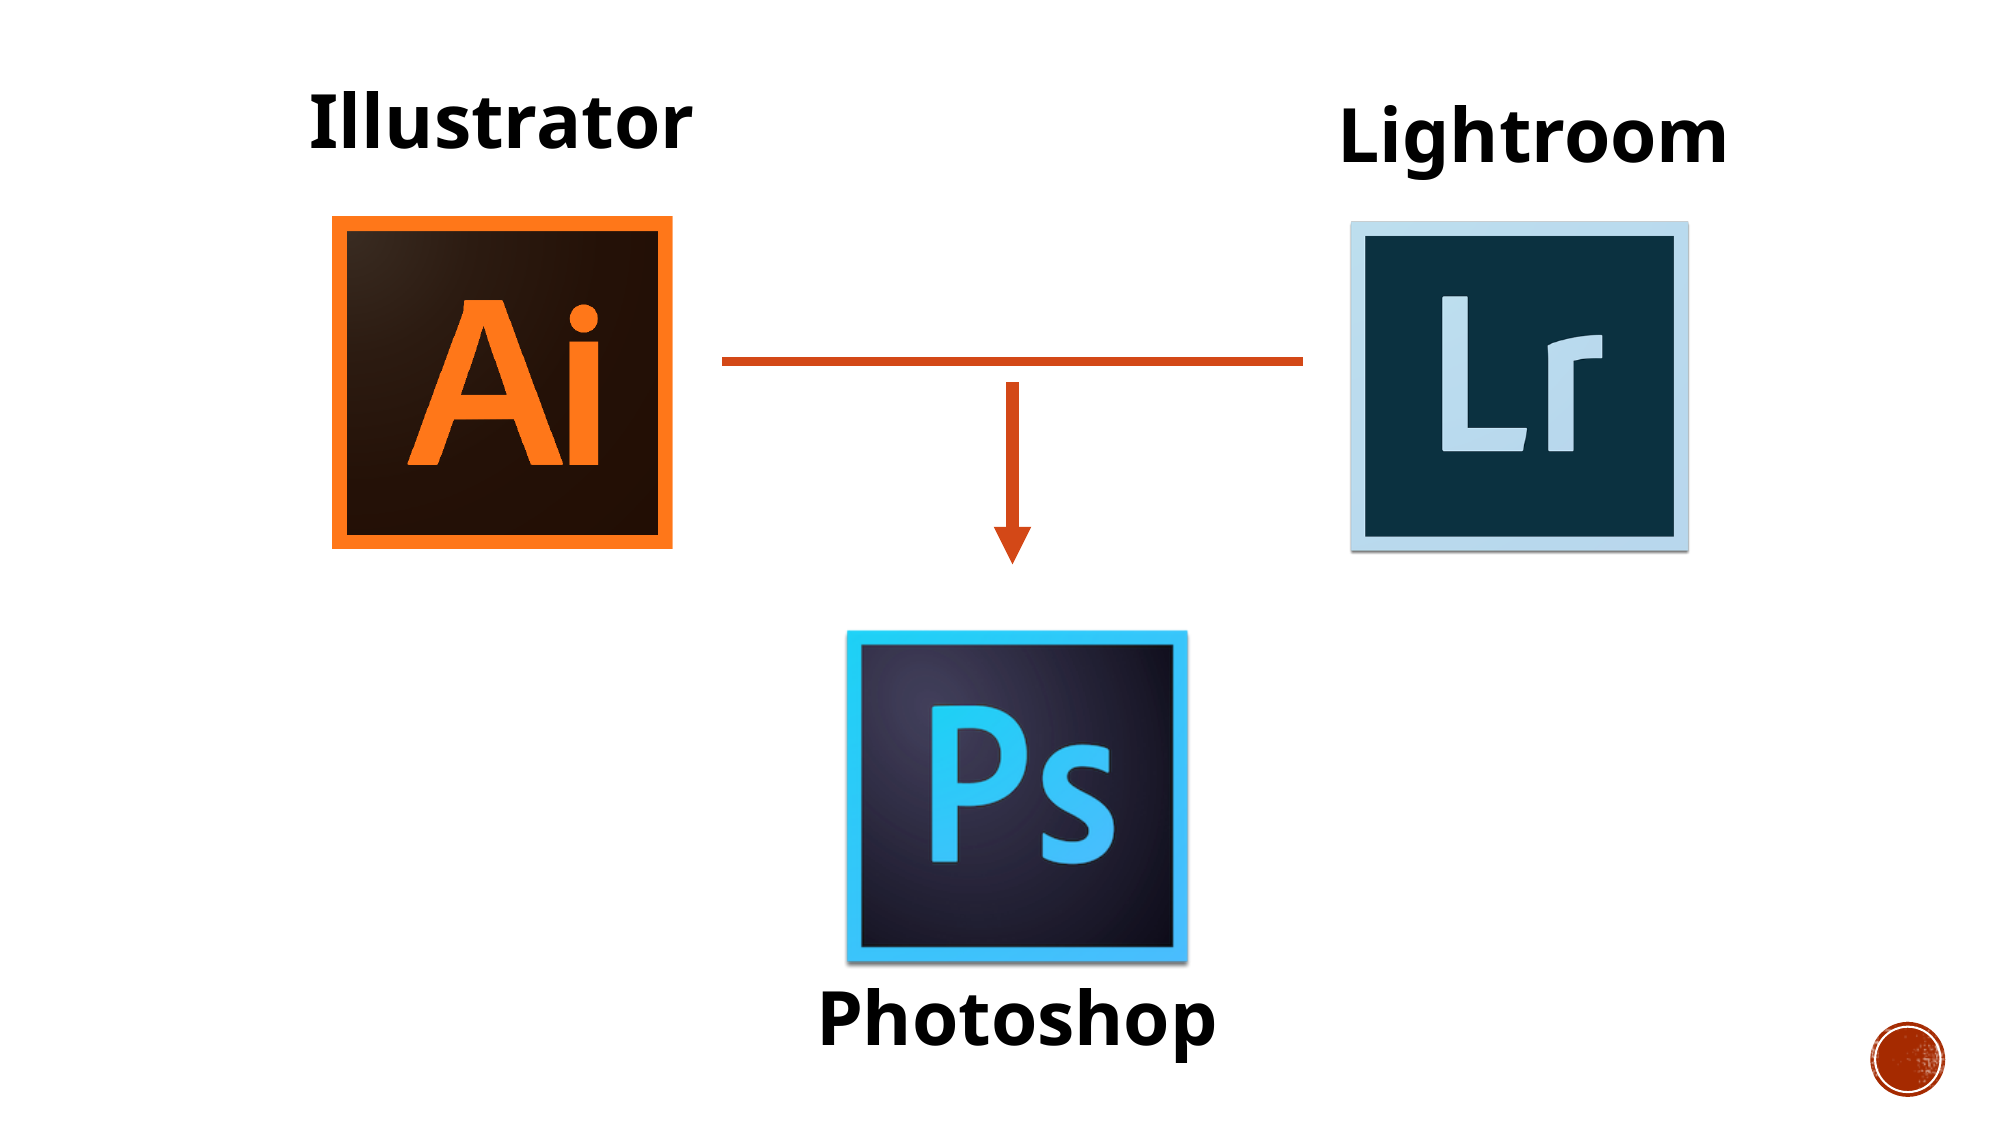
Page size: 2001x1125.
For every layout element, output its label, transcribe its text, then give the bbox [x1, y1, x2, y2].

text_box Illustrator [271, 63, 734, 185]
text_box Photoshop [785, 960, 1249, 1082]
text_box Lightroom [1302, 77, 1766, 199]
picture [332, 216, 673, 549]
picture [1337, 208, 1700, 565]
picture [836, 625, 1199, 985]
